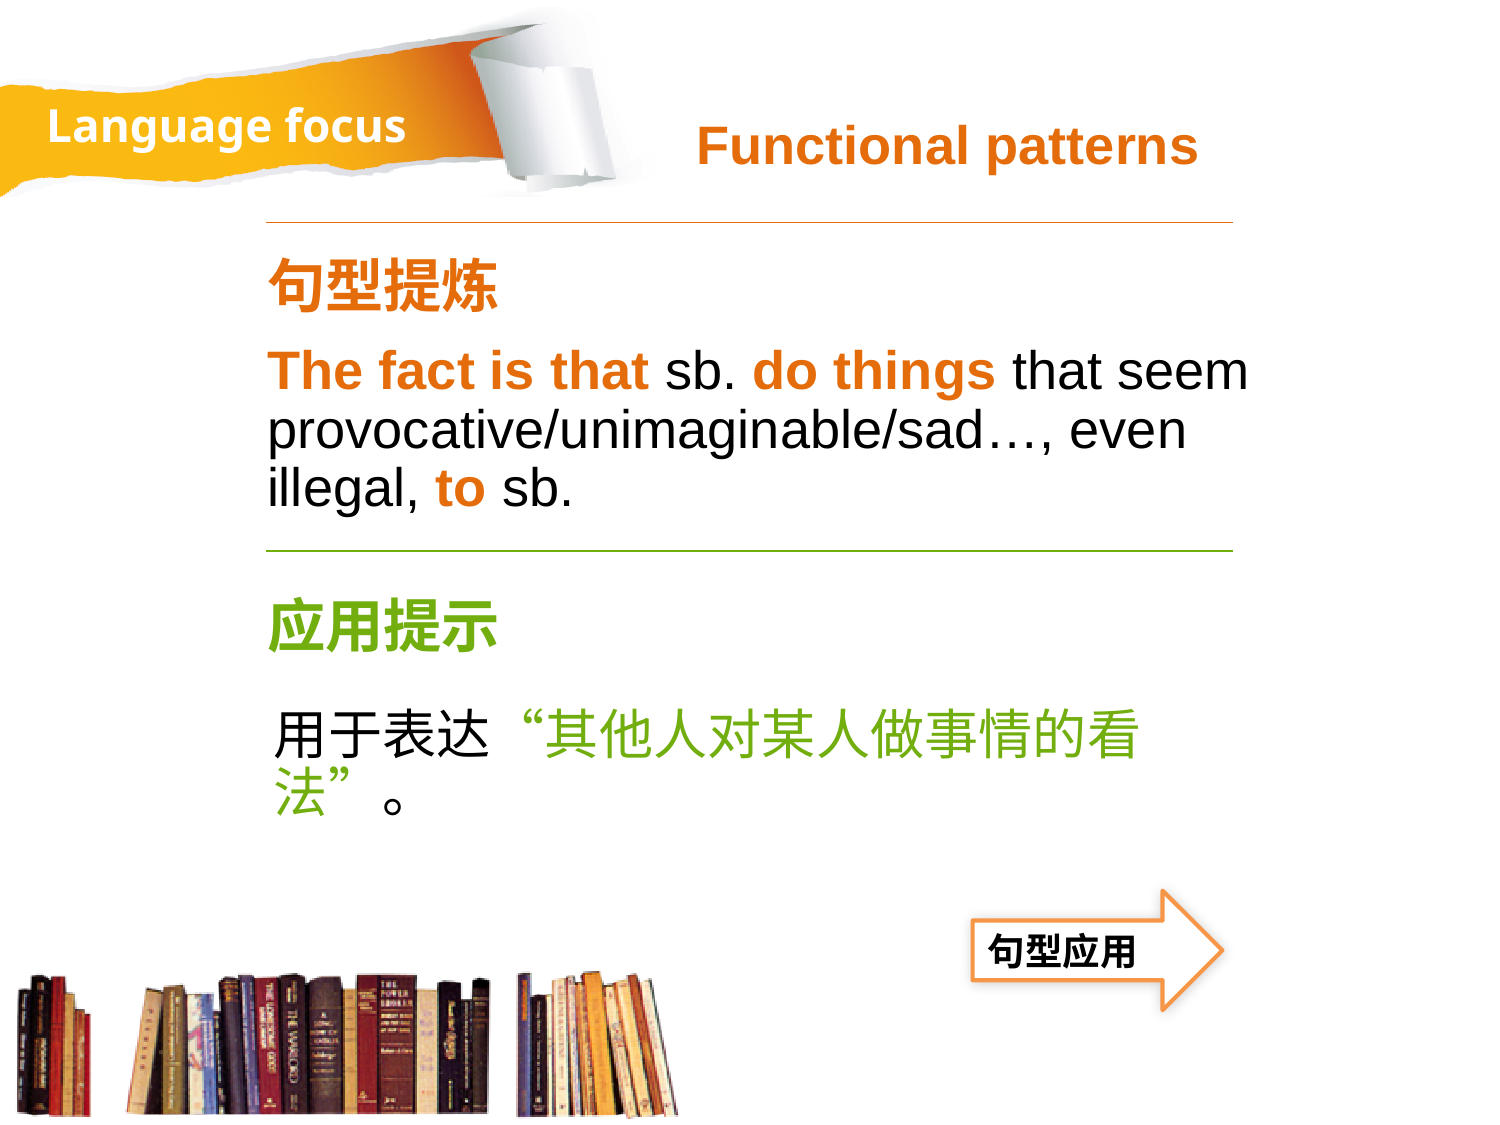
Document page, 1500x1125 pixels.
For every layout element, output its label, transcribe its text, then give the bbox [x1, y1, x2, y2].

picture [0, 963, 691, 1122]
text_box 句型应用 [970, 888, 1225, 1013]
text_box 用于表达“其他人对某人做事情的看法”。 [259, 699, 1313, 831]
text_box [0, 6, 1219, 197]
text_box 句型提炼 [252, 242, 573, 327]
text_box The fact is that sb. do things that seem provocative/unimaginable/sad…, even illegal, to sb. [252, 335, 1282, 584]
text_box 应用提示 [252, 582, 560, 667]
